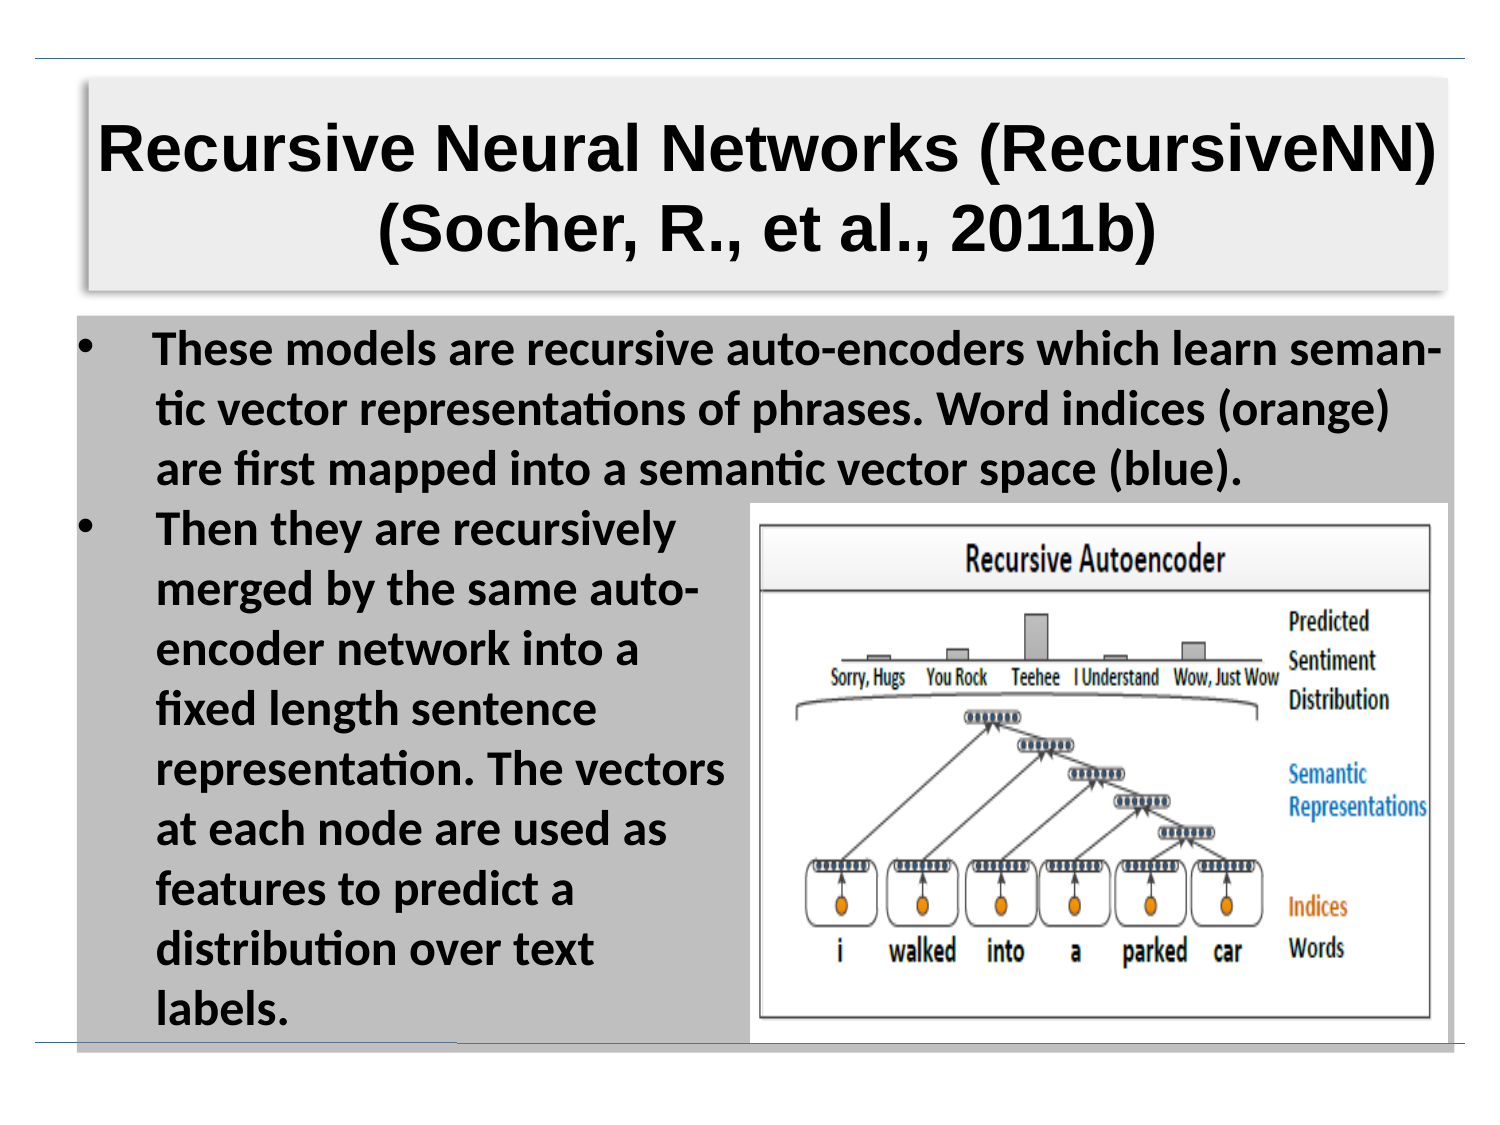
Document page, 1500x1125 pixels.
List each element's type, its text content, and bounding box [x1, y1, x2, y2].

text_box These models are recursive auto-encoders which learn seman- tic vector representations of phrases. Word indices (orange) are first mapped into a semantic vector space (blue). Then they are recursively merged by the same auto- encoder network into a fixed length sentence representation. The vectors at each node are used as features to predict a distribution over text labels. [76, 315, 1455, 1053]
text_box Recursive Neural Networks (RecursiveNN) (Socher, R., et al., 2011b) [88, 77, 1449, 291]
picture [749, 503, 1449, 1044]
